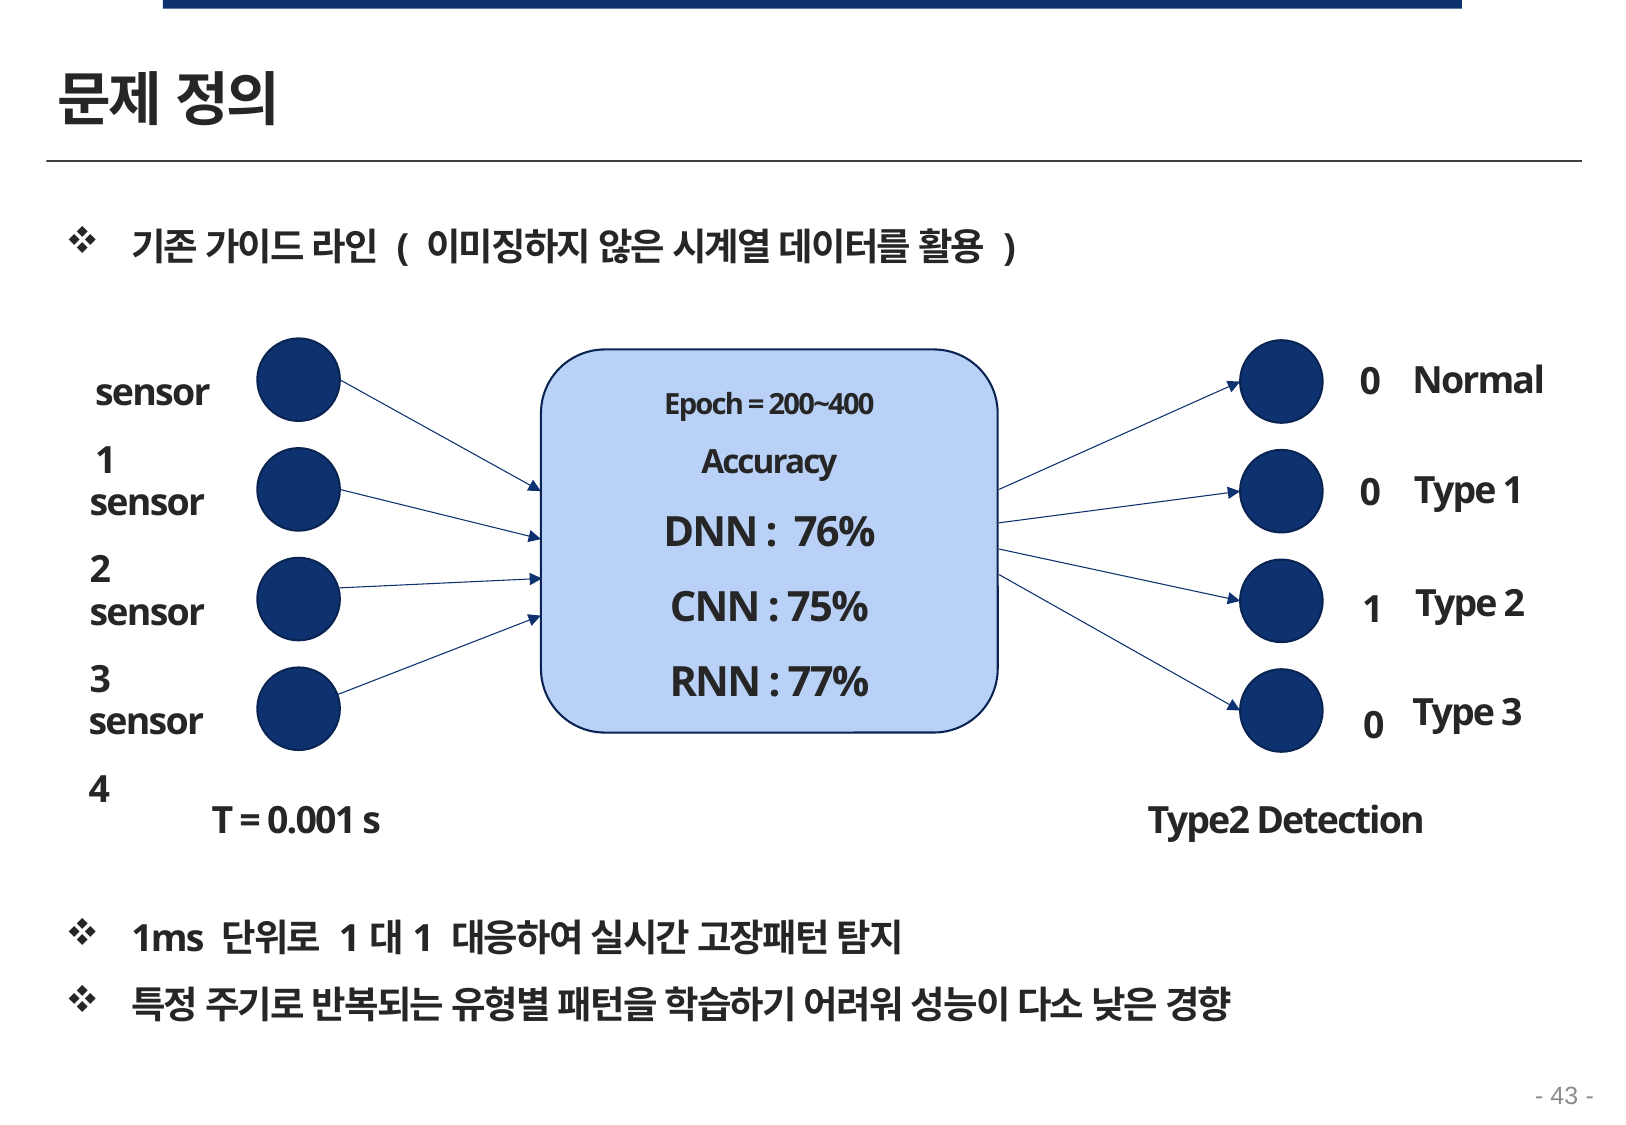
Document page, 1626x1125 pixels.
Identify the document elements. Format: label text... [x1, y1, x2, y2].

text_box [73, 326, 1565, 752]
text_box Type2 Detection [1132, 765, 1447, 849]
text_box T = 0.001 s [196, 765, 457, 849]
text_box 1ms 단위로 1대1 대응하여 실시간 고장패턴 탐지 특정 주기로 반복되는 유형별 패턴을 학습하기 어려워 성능이 다소 낮은 경향 [50, 883, 1575, 1034]
text_box 기존 가이드 라인 ( 이미징하지 않은 시계열 데이터를 활용 ) [50, 192, 1575, 275]
slide_number - 43 - [1243, 1064, 1609, 1125]
text_box 문제 정의 [42, 54, 1583, 140]
